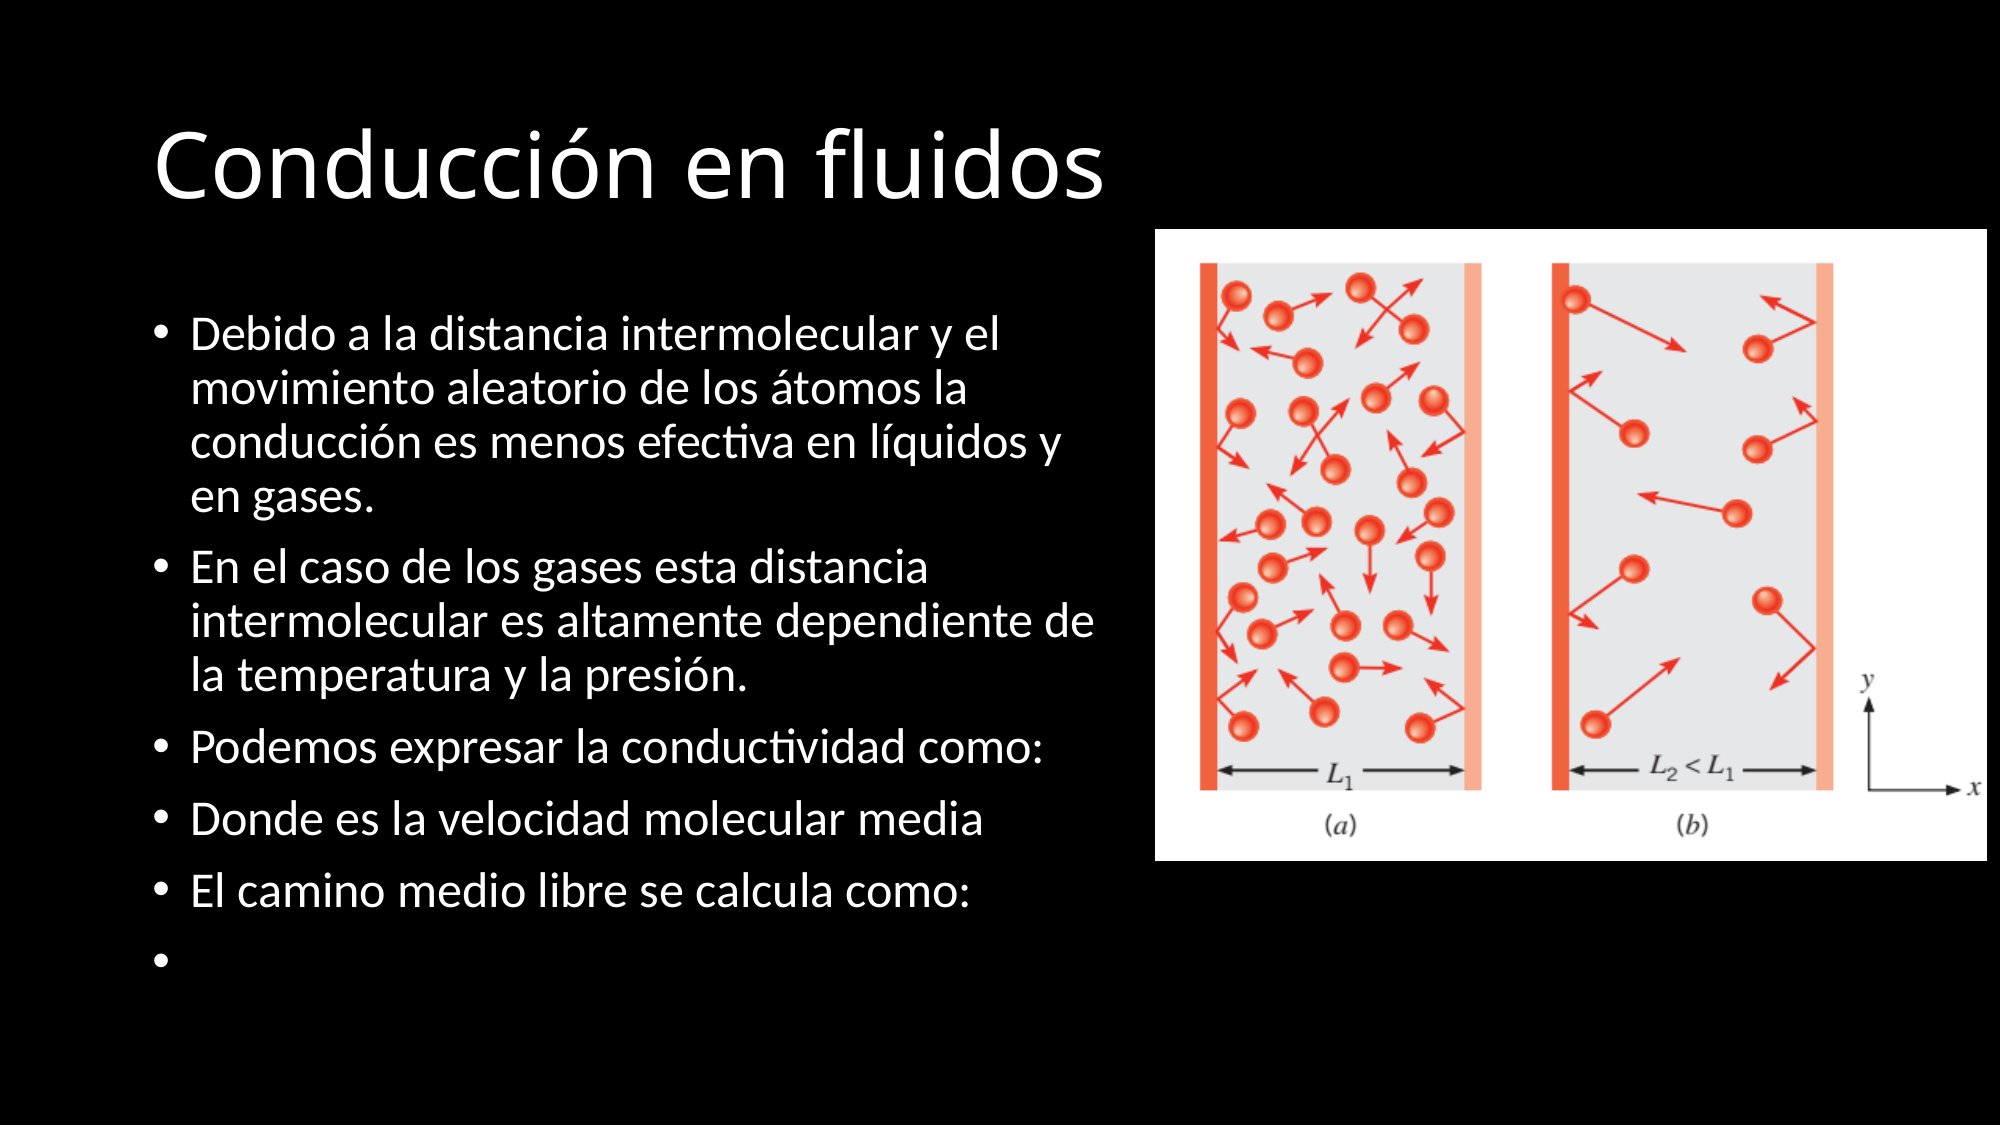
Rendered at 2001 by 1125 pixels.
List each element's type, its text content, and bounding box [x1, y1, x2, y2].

picture [1155, 229, 1987, 861]
title Conducción en fluidos [137, 59, 1863, 278]
